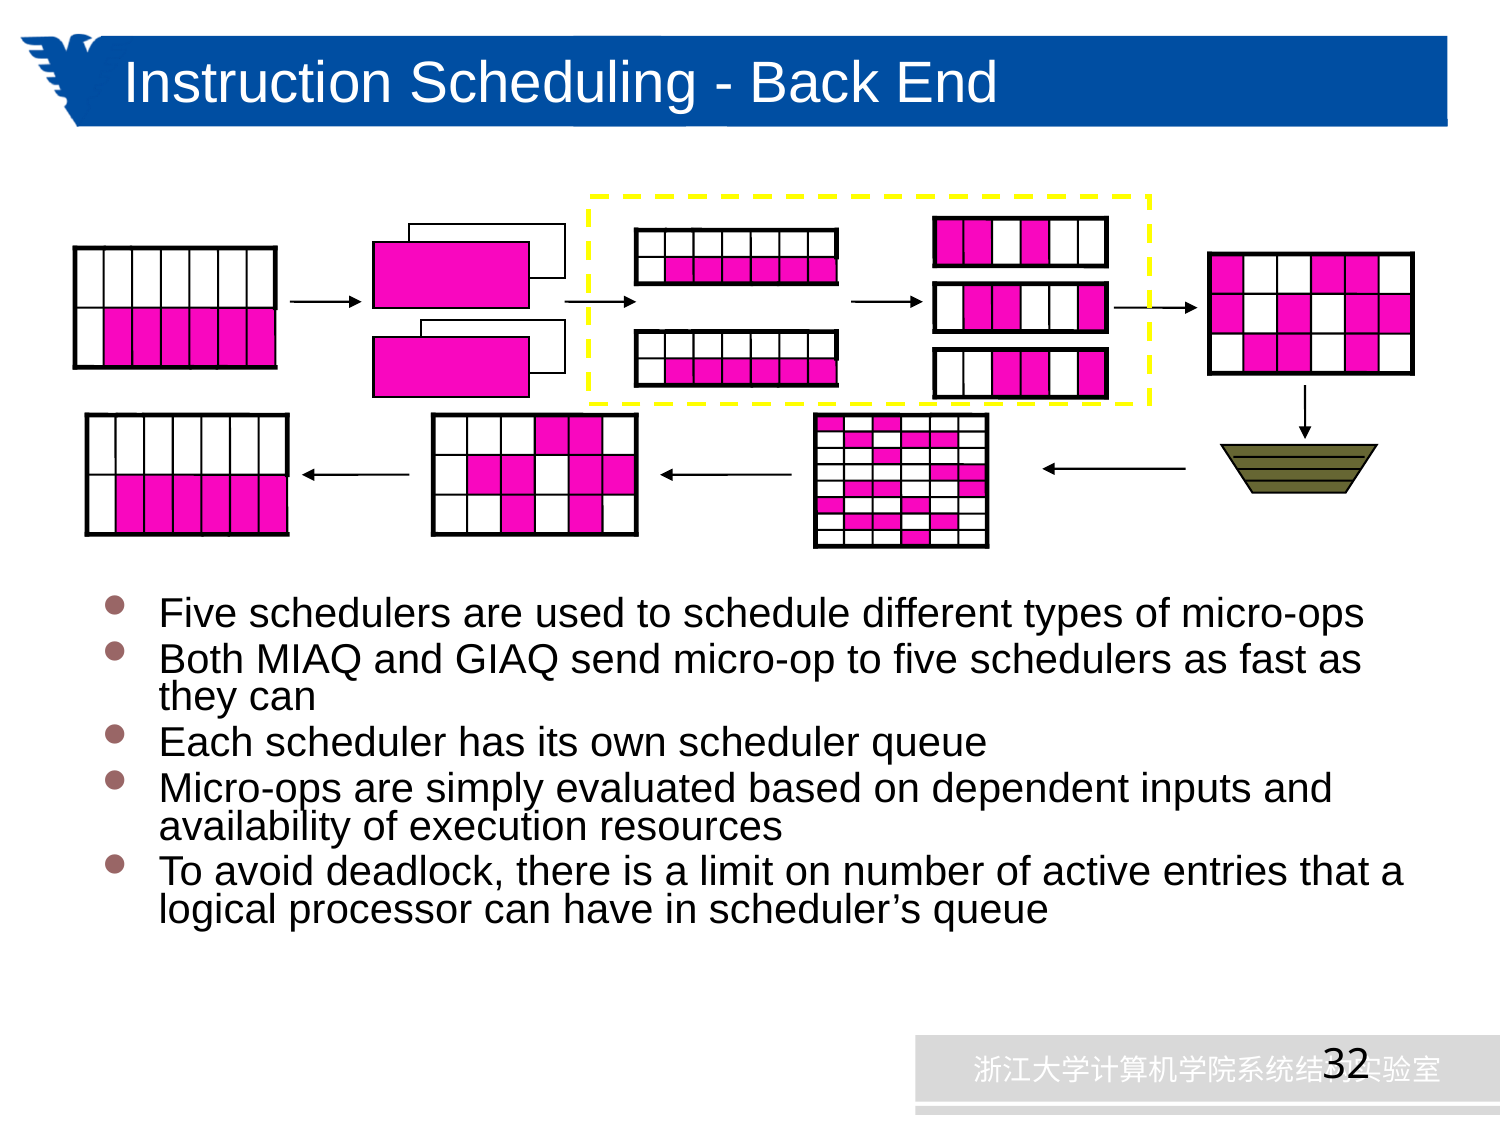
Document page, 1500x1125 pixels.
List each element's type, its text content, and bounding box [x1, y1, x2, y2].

picture [5, 19, 148, 127]
title Instruction Scheduling - Back End [108, 38, 1406, 121]
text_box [74, 196, 1413, 547]
list Five schedulers are used to schedule different types of micro-ops Both MIAQ and GIAQ send micro-op to five schedulers as fast as they can Each scheduler has its own scheduler queue Micro-ops are simply evaluated based on dependent inputs and availability of execution resources To avoid deadlock, there is a limit on number of active entries that a logical processor can have in scheduler’s queue [87, 590, 1425, 1003]
